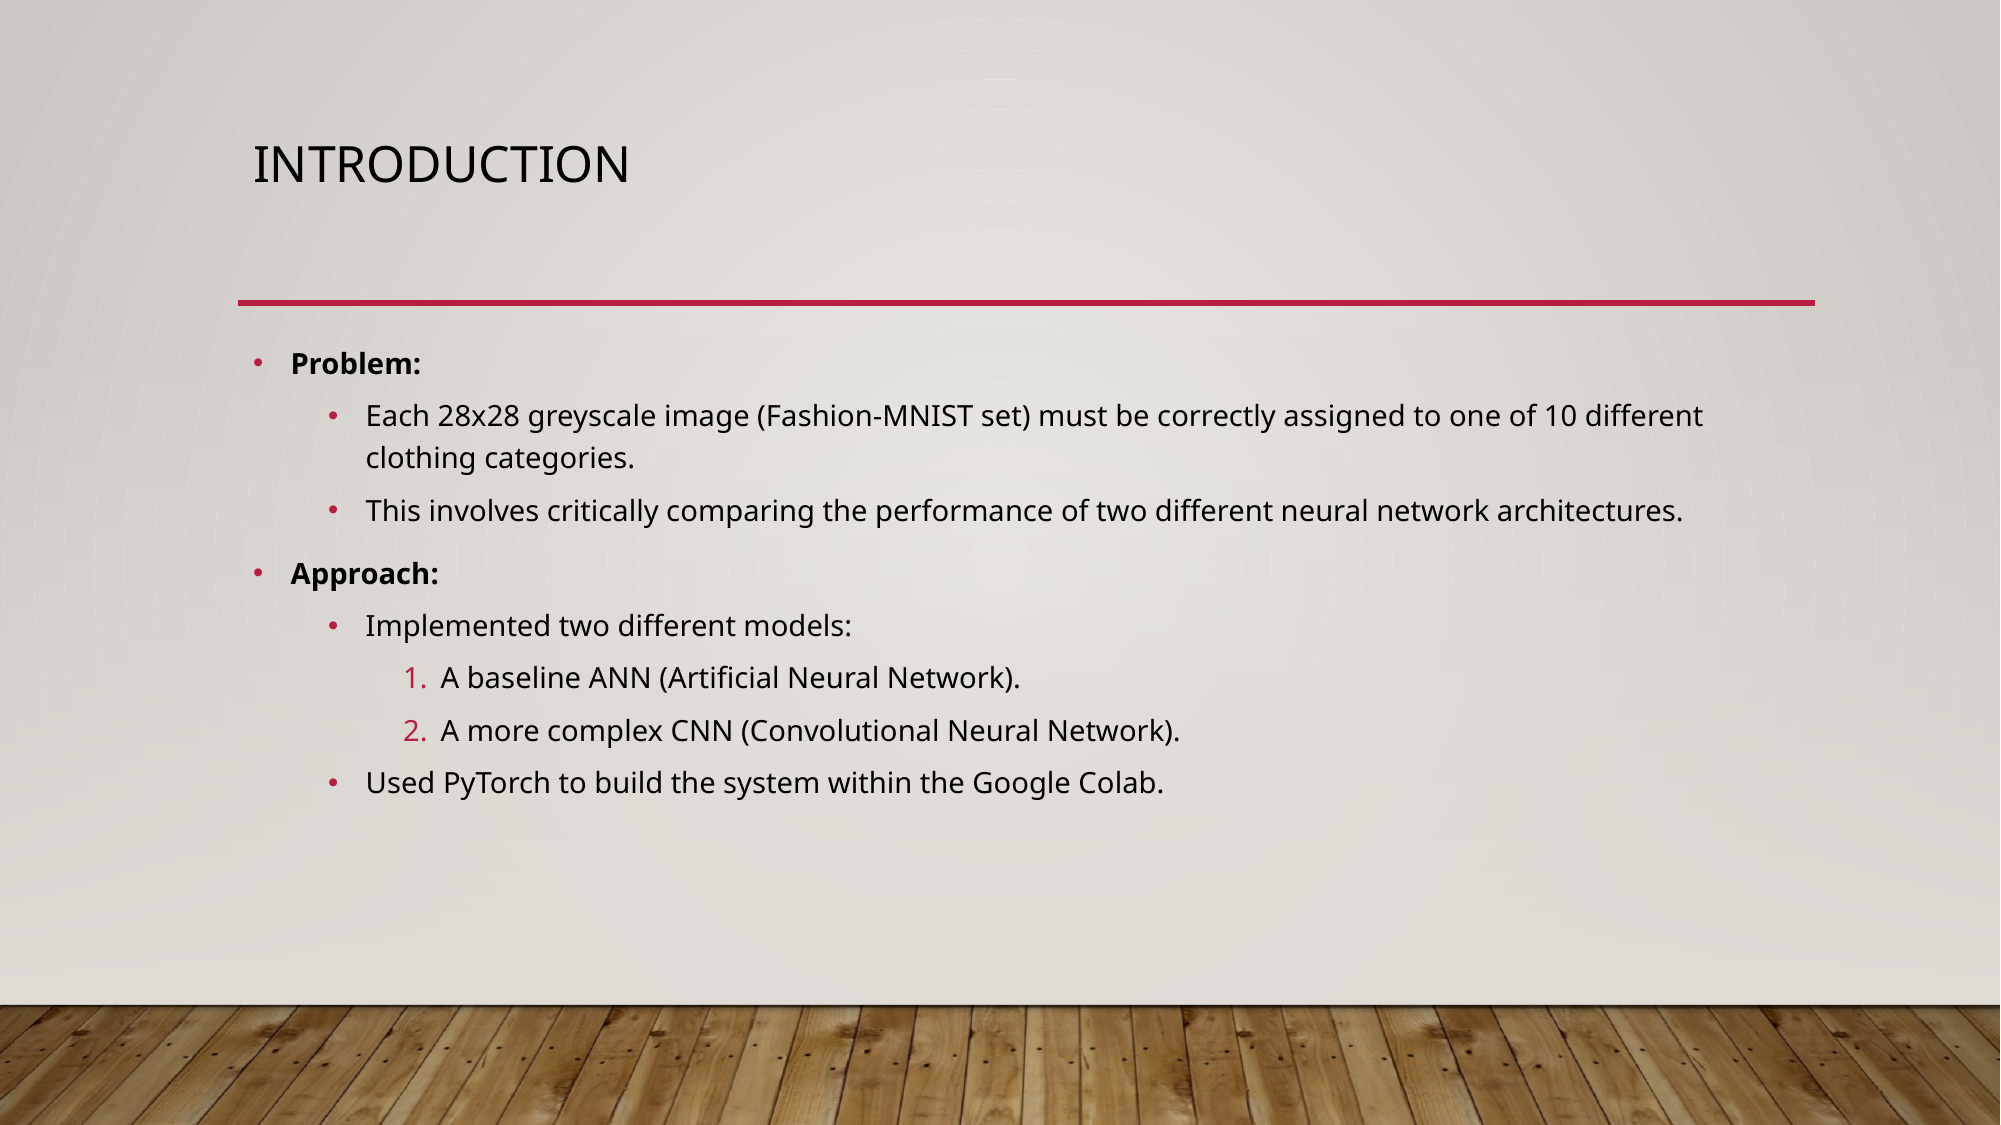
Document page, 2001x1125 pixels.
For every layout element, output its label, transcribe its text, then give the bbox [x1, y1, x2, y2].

title Introductıon [238, 131, 1814, 305]
picture [0, 1005, 2000, 1125]
list Problem: Each 28x28 greyscale image (Fashion-MNIST set) must be correctly assigned to one of 10 different clothing categories. This involves critically comparing the performance of two different neural network architectures. Approach: Implemented two different models: A baseline ANN (Artificial Neural Network). A more complex CNN (Convolutional Neural Network). Used PyTorch to build the system within the Google Colab. [238, 330, 1814, 897]
